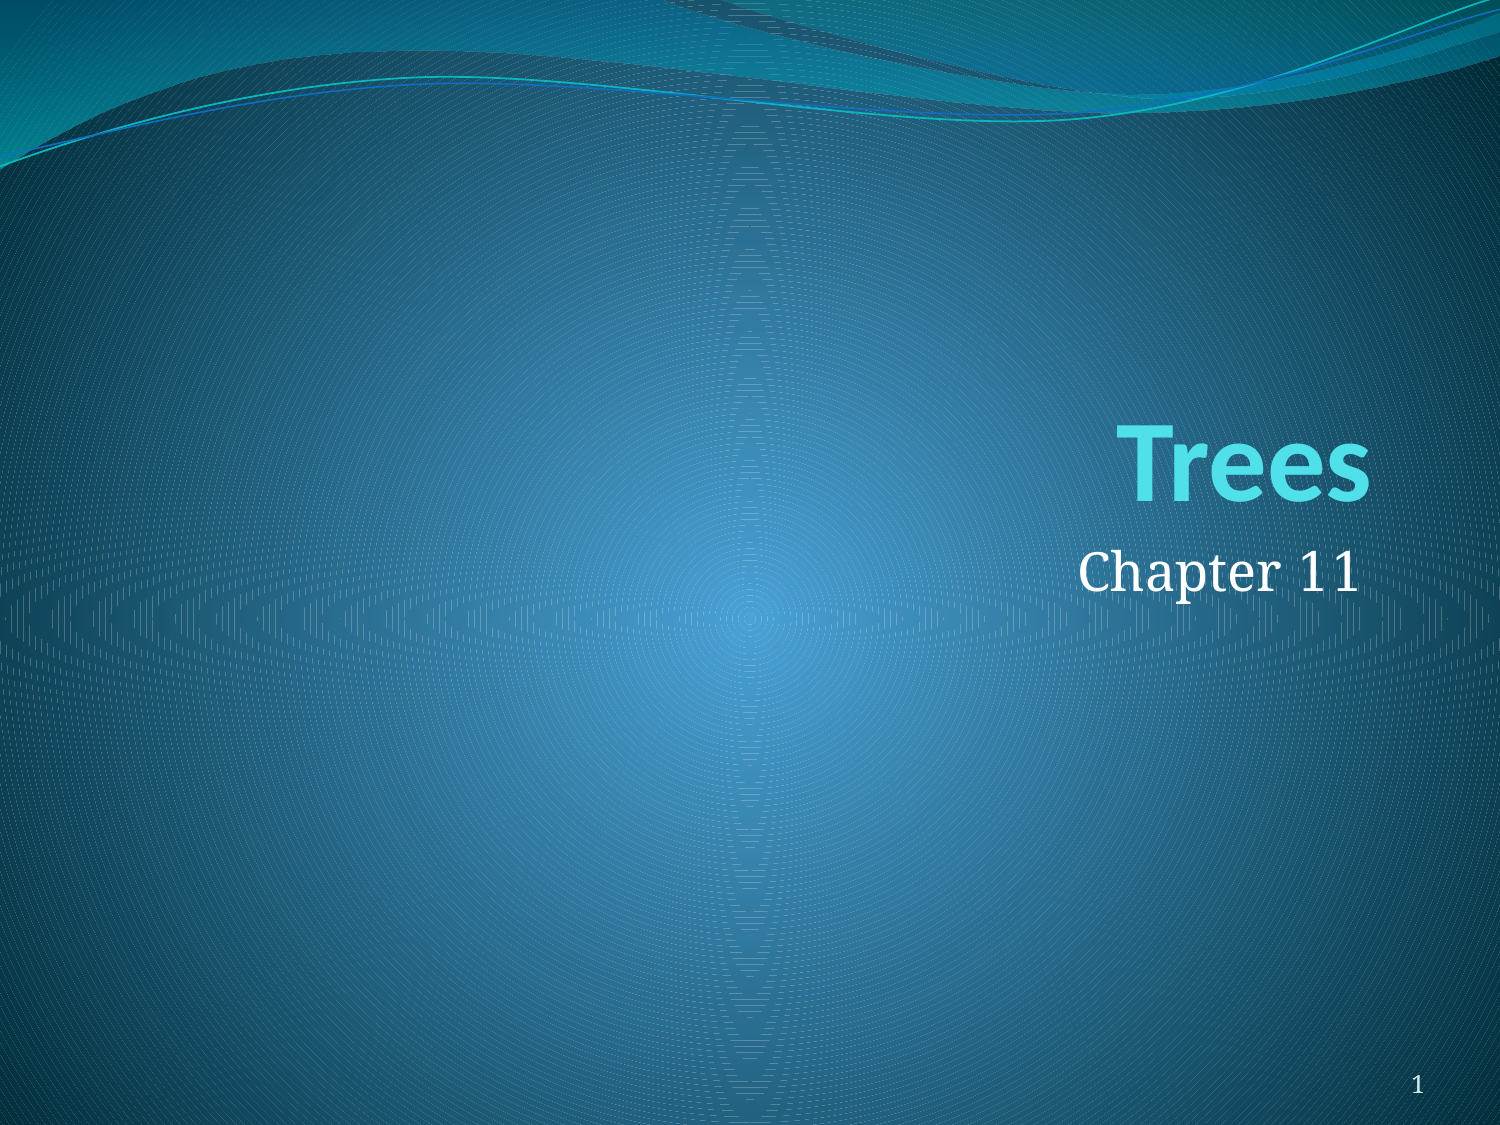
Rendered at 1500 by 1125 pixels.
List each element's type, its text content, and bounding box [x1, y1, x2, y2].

slide_number 1 [1299, 1042, 1425, 1103]
subtitle Chapter 11 [87, 529, 1376, 818]
title Trees [87, 224, 1376, 525]
